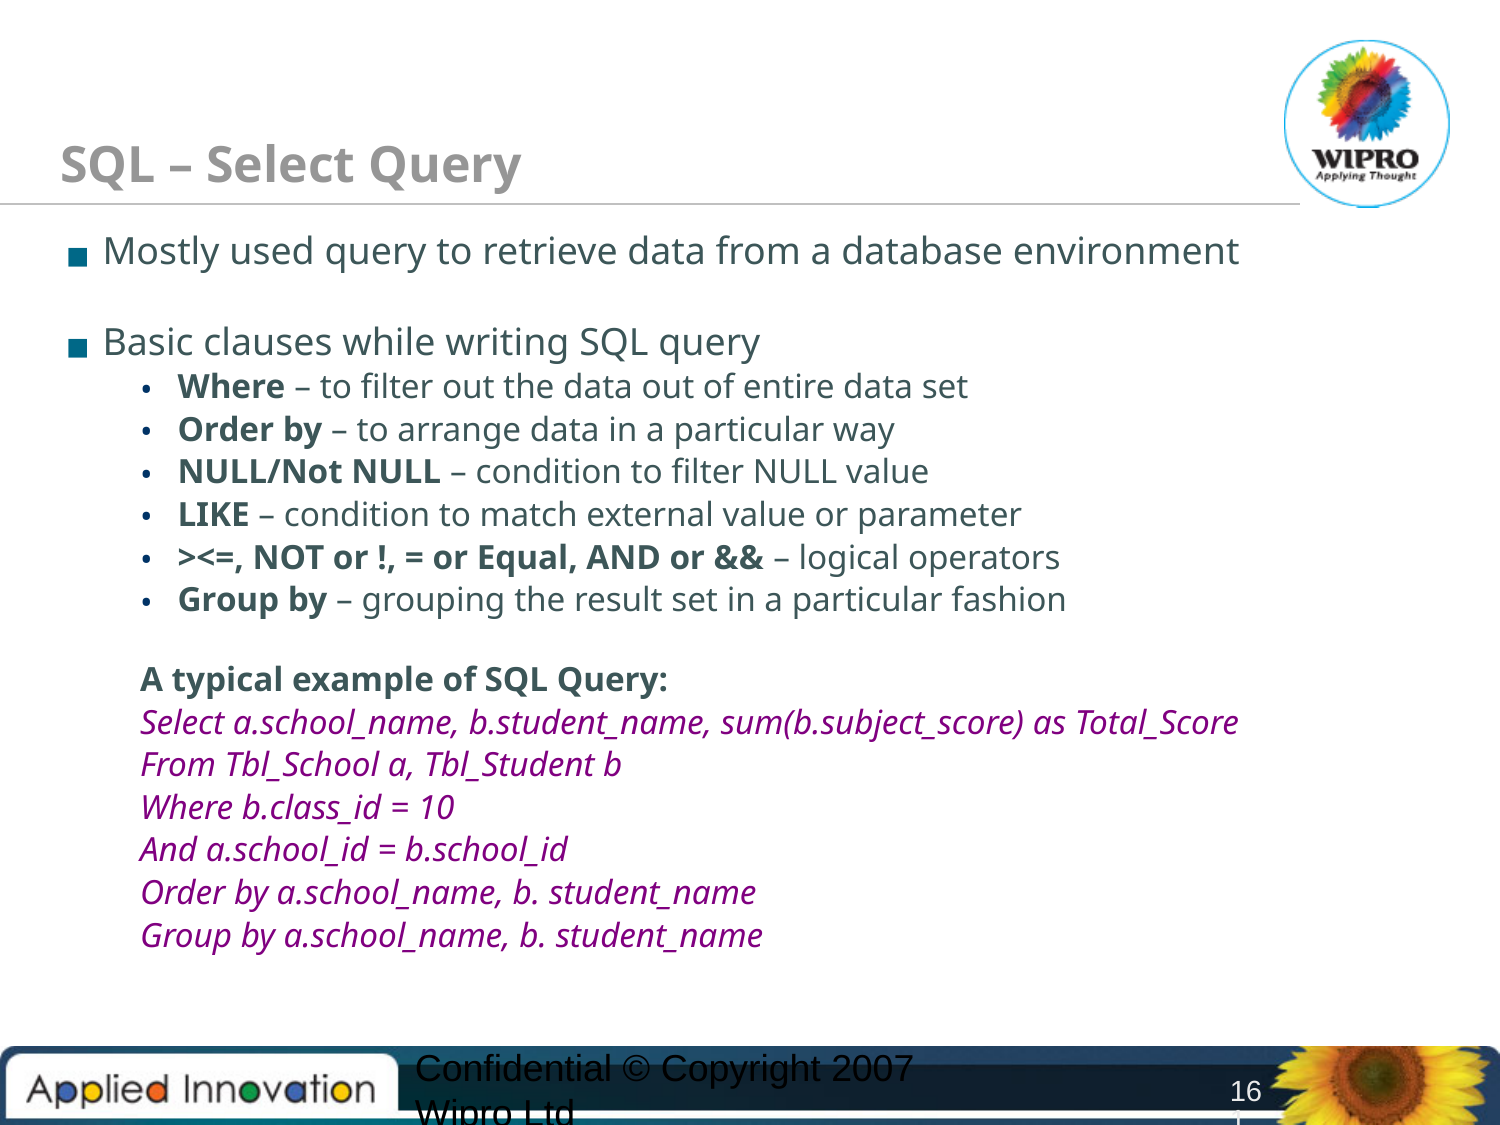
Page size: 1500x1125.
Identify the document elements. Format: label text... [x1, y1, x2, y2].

title SQL – Select Query [0, 24, 1300, 200]
picture [0, 1046, 1500, 1125]
picture [1284, 37, 1450, 208]
picture [527, 1121, 541, 1125]
footer Confidential © Copyright 2007 Wipro Ltd [399, 1057, 975, 1121]
list Mostly used query to retrieve data from a database environment Basic clauses while writing SQL query Where – to filter out the data out of entire data set Order by – to arrange data in a particular way NULL/Not NULL – condition to filter NULL value LIKE – condition to match external value or parameter ><=, NOT or !, = or Equal, AND or && – logical operators Group by – grouping the result set in a particular fashion A typical example of SQL Query: Select a.school_name, b.student_name, sum(b.subject_score) as Total_Score From Tbl_School a, Tbl_Student b Where b.class_id = 10 And a.school_id = b.school_id Order by a.school_name, b. student_name Group by a.school_name, b. student_name [50, 224, 1450, 1000]
